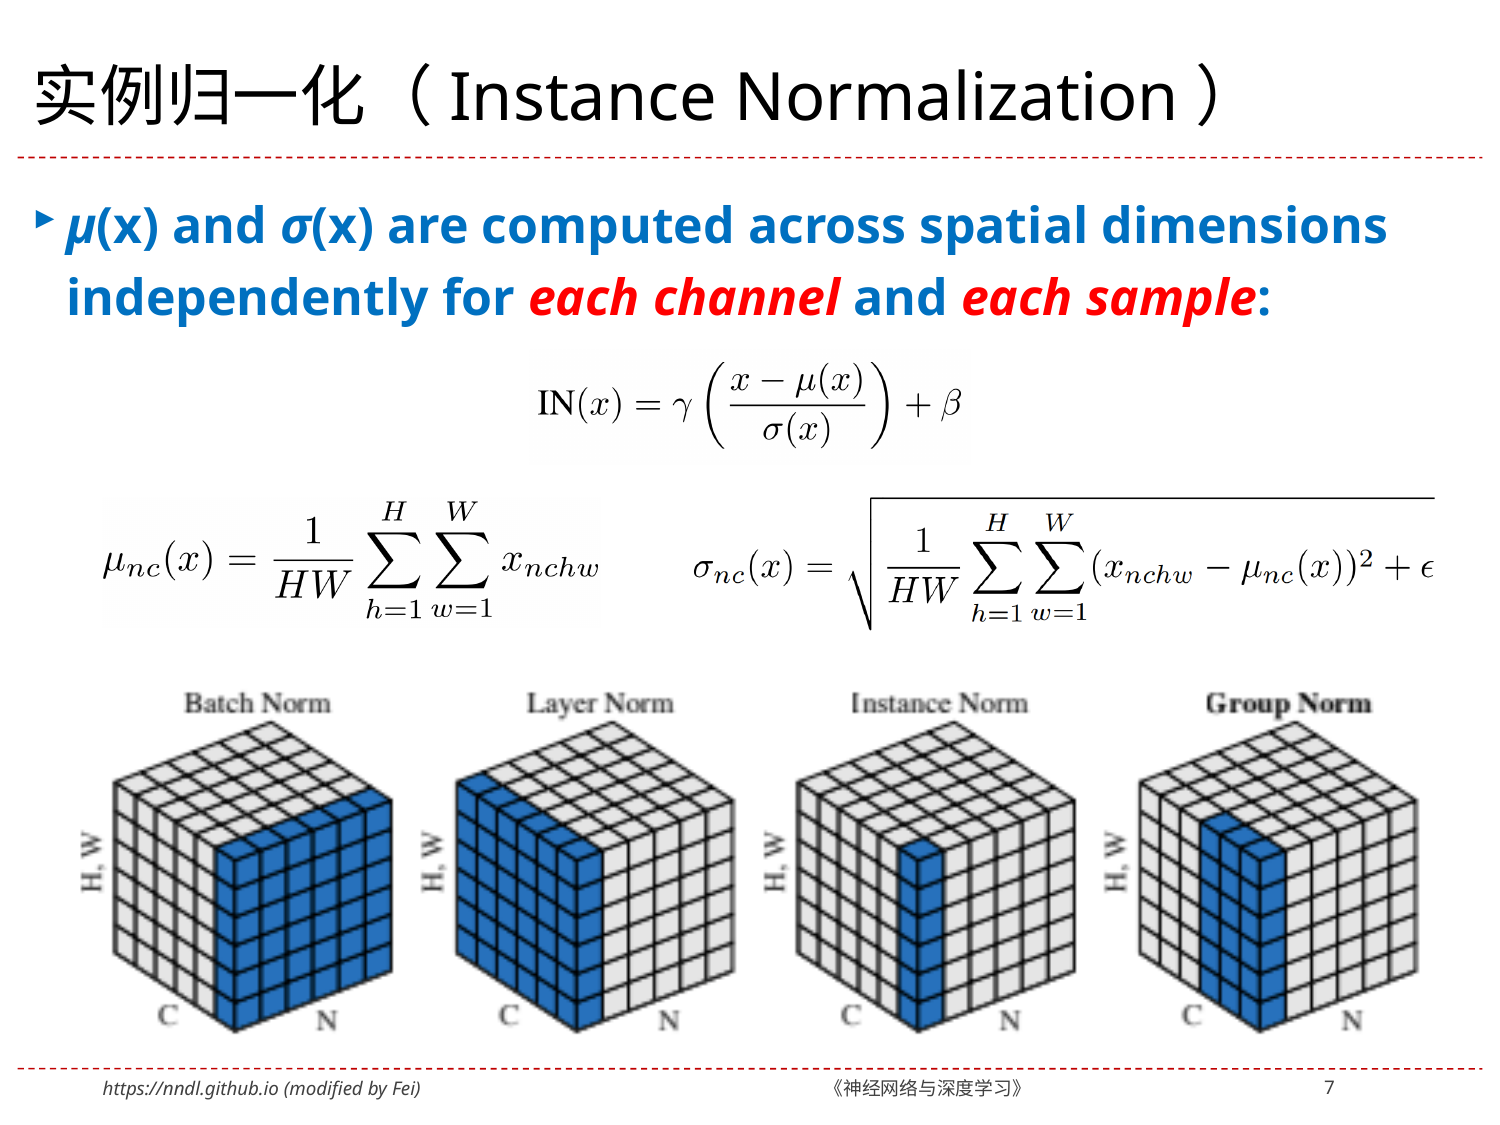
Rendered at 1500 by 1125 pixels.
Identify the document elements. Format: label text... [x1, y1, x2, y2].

list µ(x) and σ(x) are computed across spatial dimensions independently for each channel and each sample: [17, 173, 1483, 1043]
picture [692, 488, 1437, 637]
picture [102, 496, 601, 629]
title 实例归一化（Instance Normalization） [17, 24, 1483, 142]
picture [528, 349, 972, 466]
picture [42, 672, 1458, 1060]
